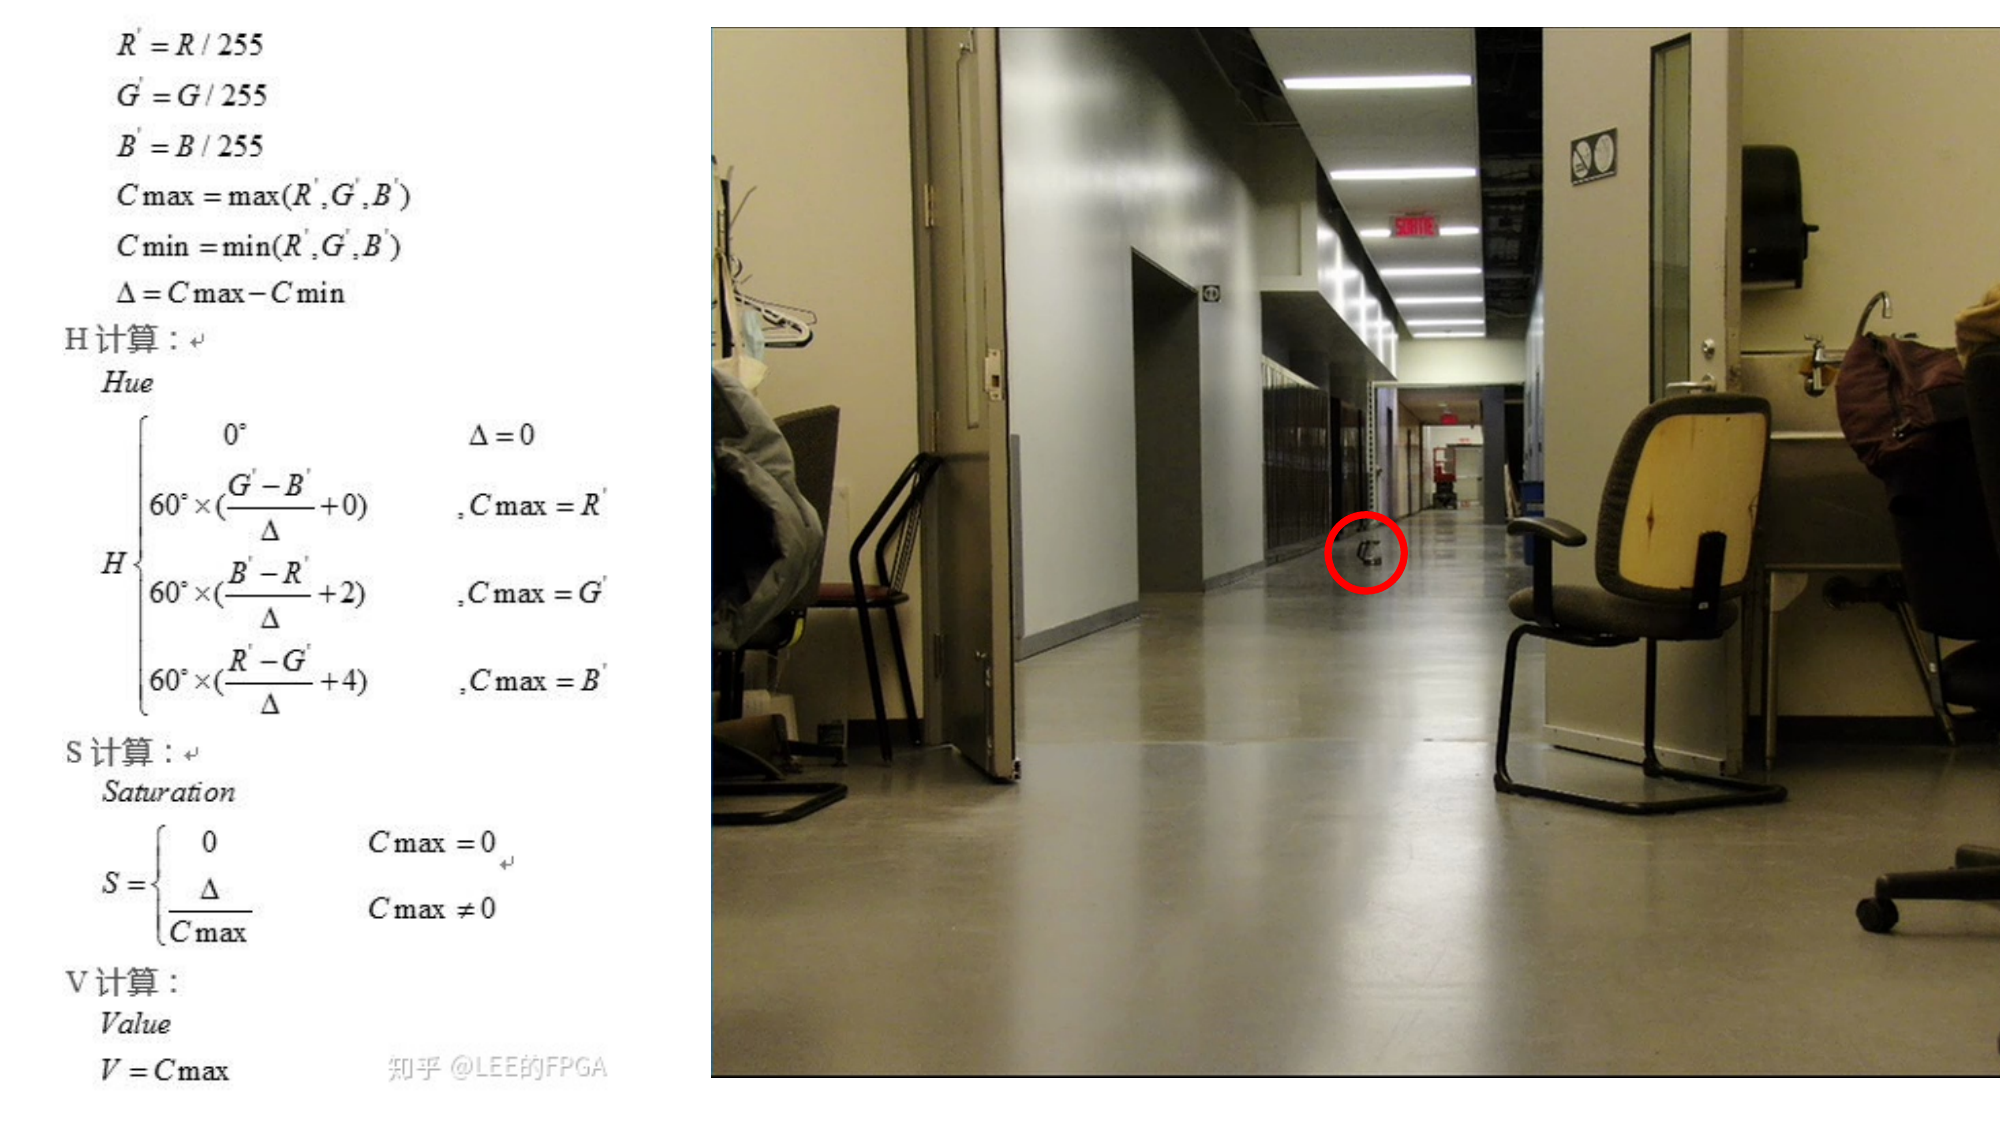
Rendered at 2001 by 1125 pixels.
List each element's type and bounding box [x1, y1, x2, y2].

picture [711, 27, 2000, 1078]
picture [62, 0, 629, 1106]
